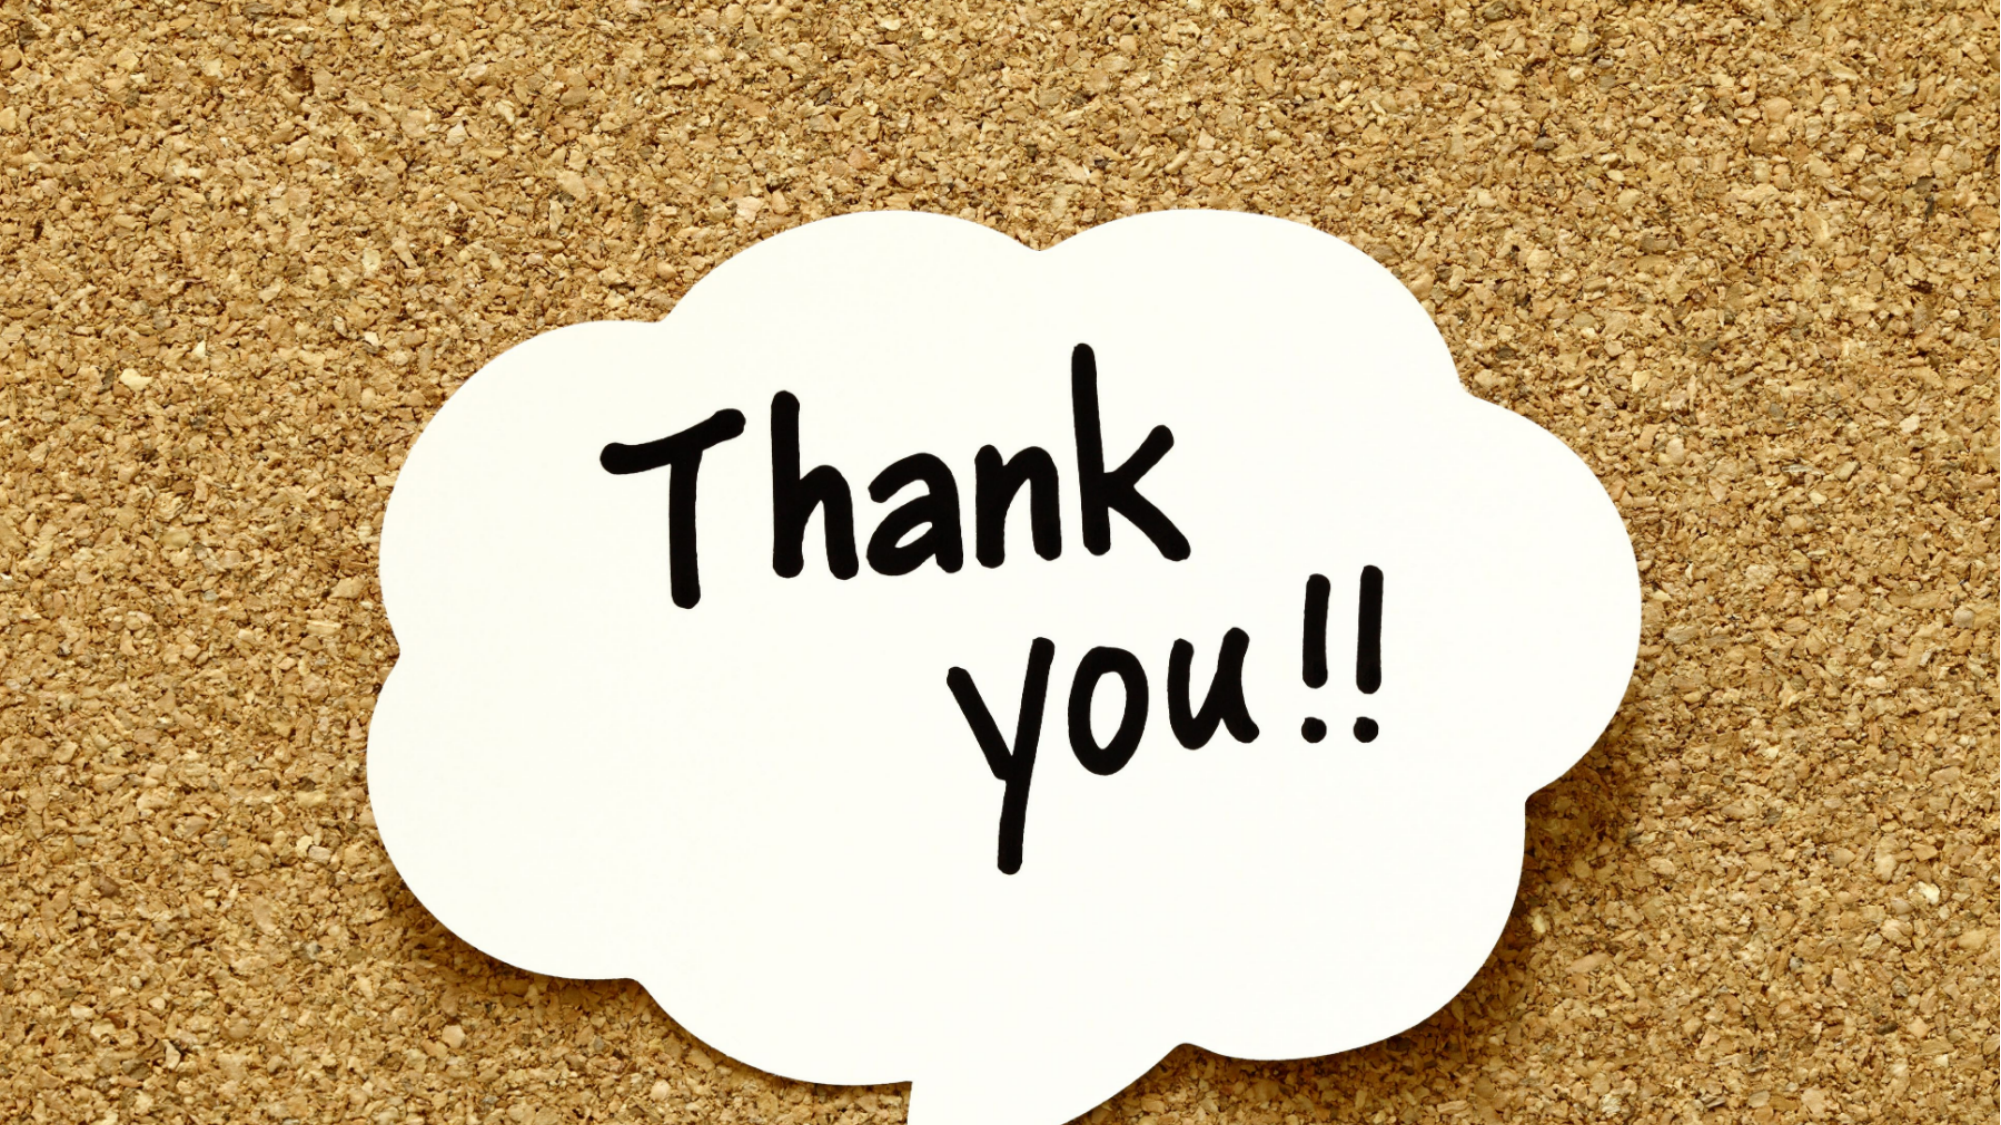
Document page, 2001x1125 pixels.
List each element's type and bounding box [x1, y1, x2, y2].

list [0, 0, 2000, 1125]
